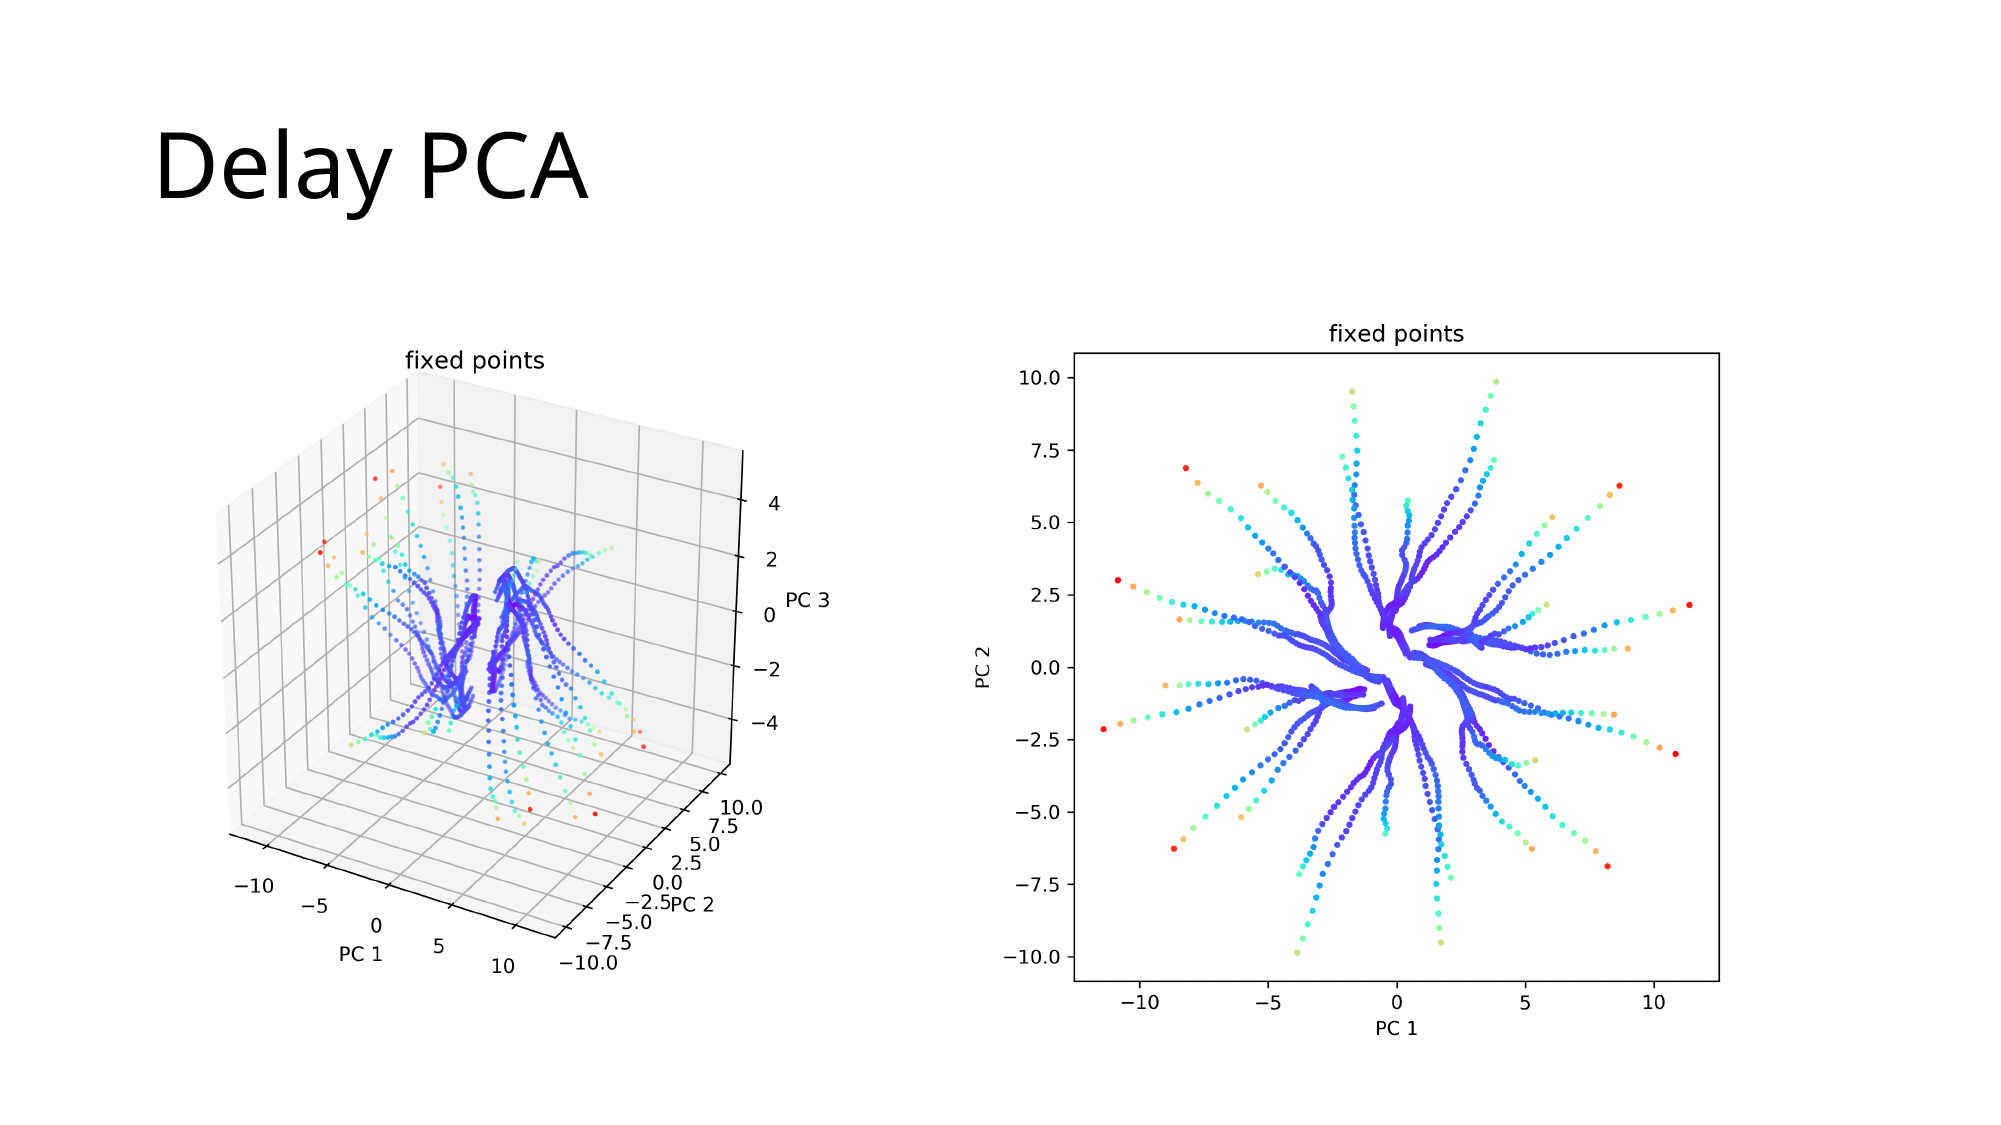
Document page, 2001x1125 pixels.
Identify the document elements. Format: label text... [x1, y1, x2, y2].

picture [970, 253, 1802, 1085]
title Delay PCA [137, 59, 1863, 278]
picture [33, 225, 894, 1085]
